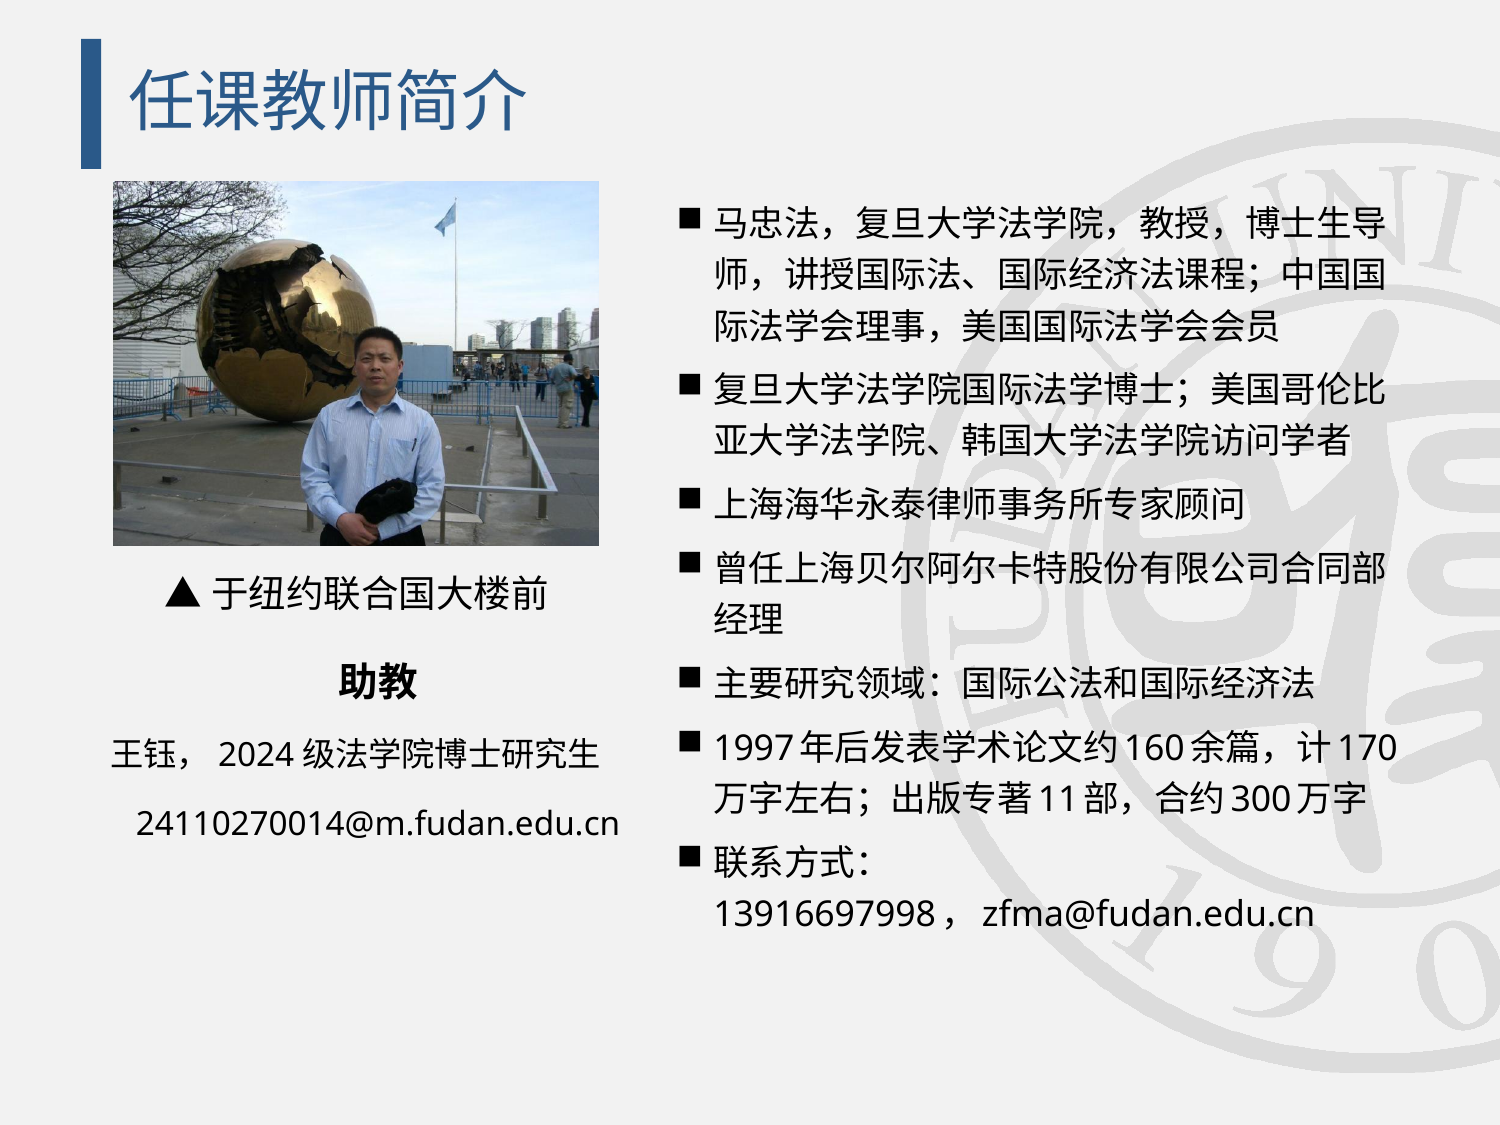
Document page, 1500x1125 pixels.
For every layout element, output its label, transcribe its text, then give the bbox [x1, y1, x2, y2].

title 任课教师简介 [113, 49, 1387, 159]
text_box ▲于纽约联合国大楼前 [103, 562, 611, 623]
list 马忠法，复旦大学法学院，教授，博士生导师，讲授国际法、国际经济法课程；中国国际法学会理事，美国国际法学会会员 复旦大学法学院国际法学博士；美国哥伦比亚大学法学院、韩国大学法学院访问学者 上海海华永泰律师事务所专家顾问 曾任上海贝尔阿尔卡特股份有限公司合同部经理 主要研究领域：国际公法和国际经济法 1997年后发表学术论文约160余篇，计170万字左右；出版专著11部，合约300万字 联系方式：13916697998，zfma@fudan.edu.cn [661, 185, 1421, 1023]
text_box 助教 王钰，2024级法学院博士研究生 24110270014@m.fudan.edu.cn [79, 640, 678, 1011]
picture [113, 181, 599, 546]
